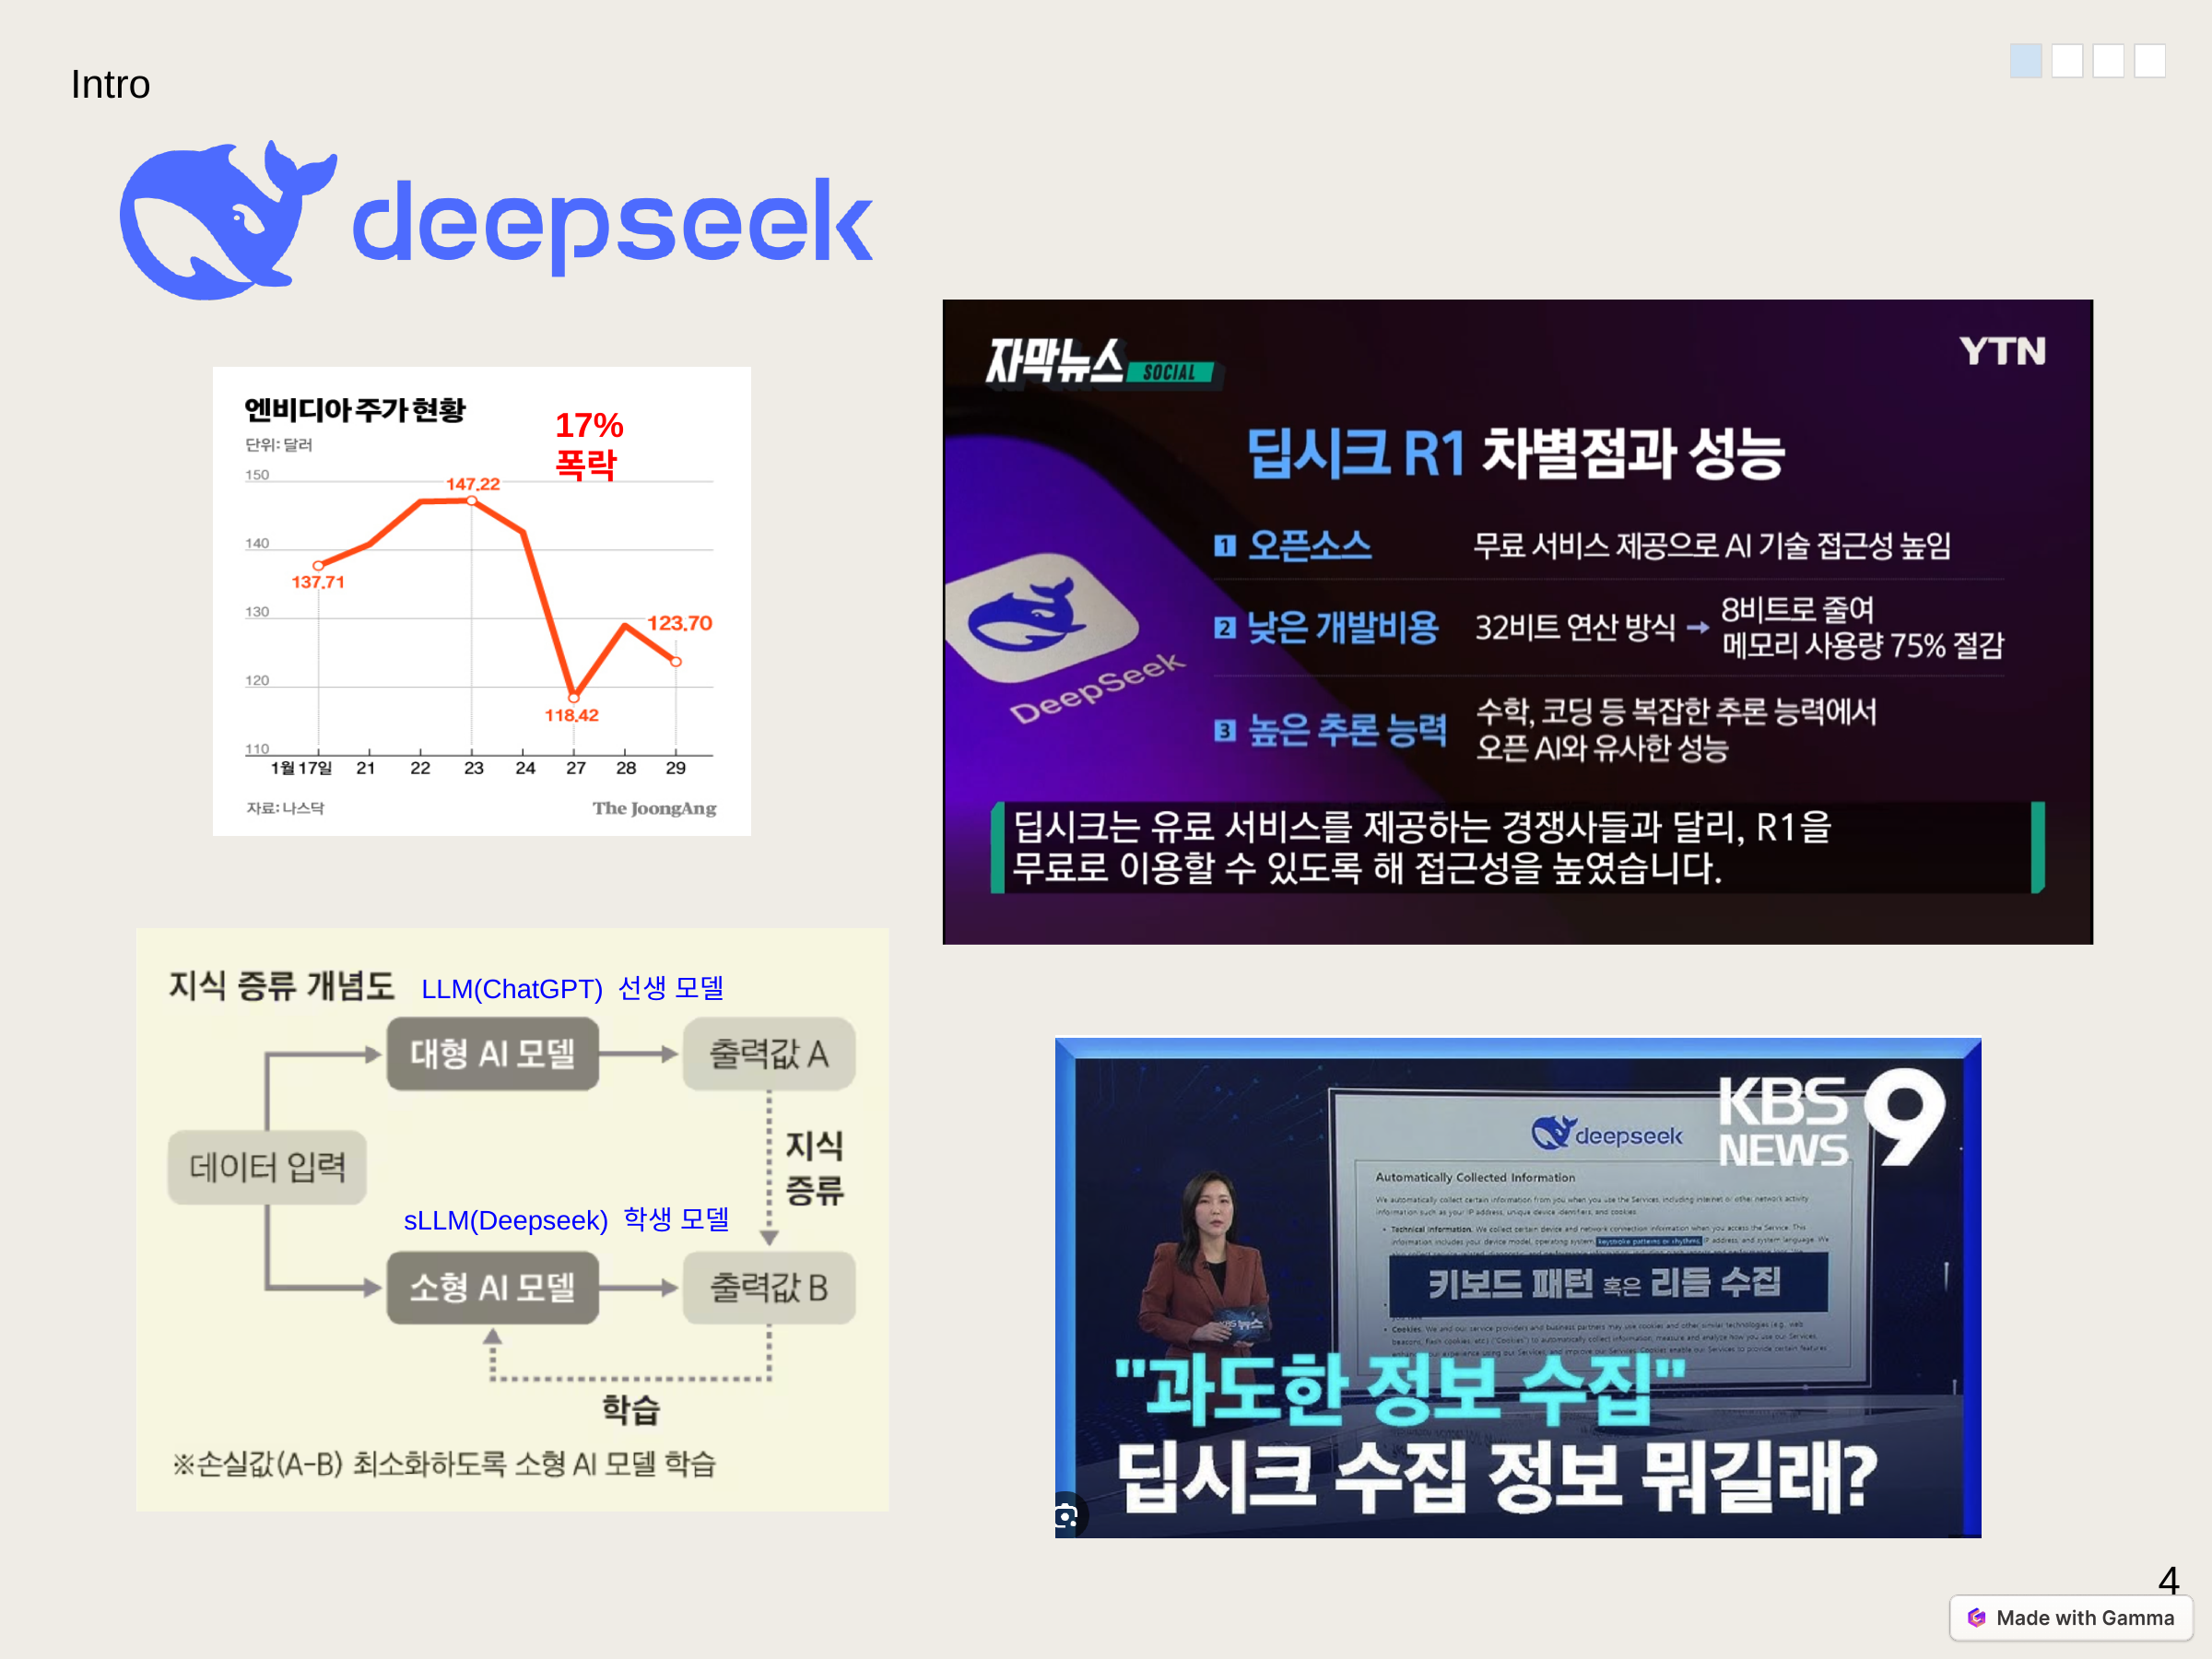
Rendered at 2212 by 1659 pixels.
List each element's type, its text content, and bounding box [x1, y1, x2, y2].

slide_number ‹#› [2069, 1532, 2203, 1659]
picture [119, 139, 873, 301]
picture [1054, 1035, 1982, 1538]
text_box [2135, 43, 2166, 77]
picture [213, 367, 752, 836]
text_box Intro [56, 43, 594, 119]
text_box [2093, 43, 2124, 77]
text_box [2010, 43, 2041, 77]
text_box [135, 927, 889, 1512]
picture [1941, 1586, 2069, 1649]
text_box [2052, 43, 2083, 77]
picture [942, 300, 2094, 945]
